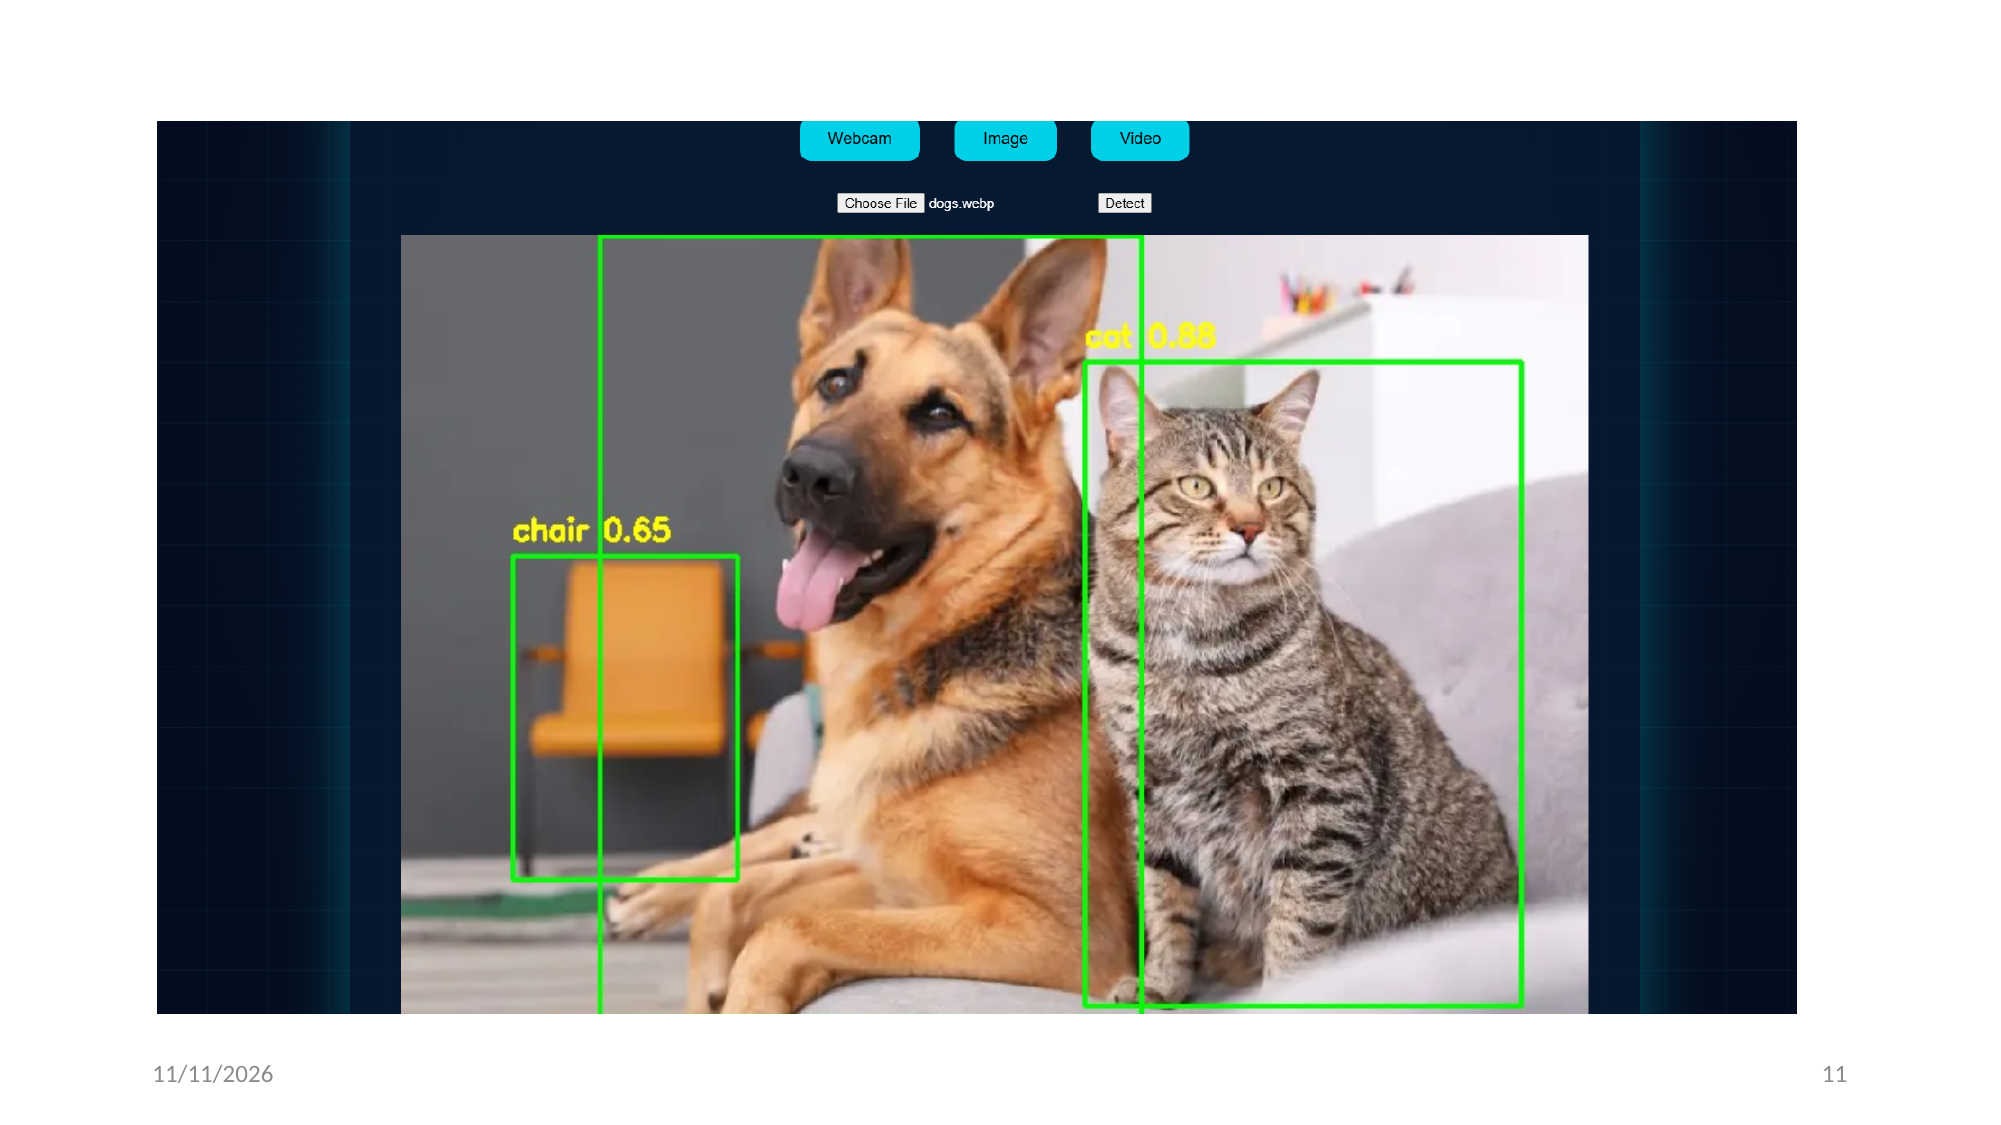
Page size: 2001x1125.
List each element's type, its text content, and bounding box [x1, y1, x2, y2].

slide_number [137, 1042, 588, 1103]
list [157, 121, 1798, 1014]
slide_number 11 [1412, 1042, 1863, 1103]
